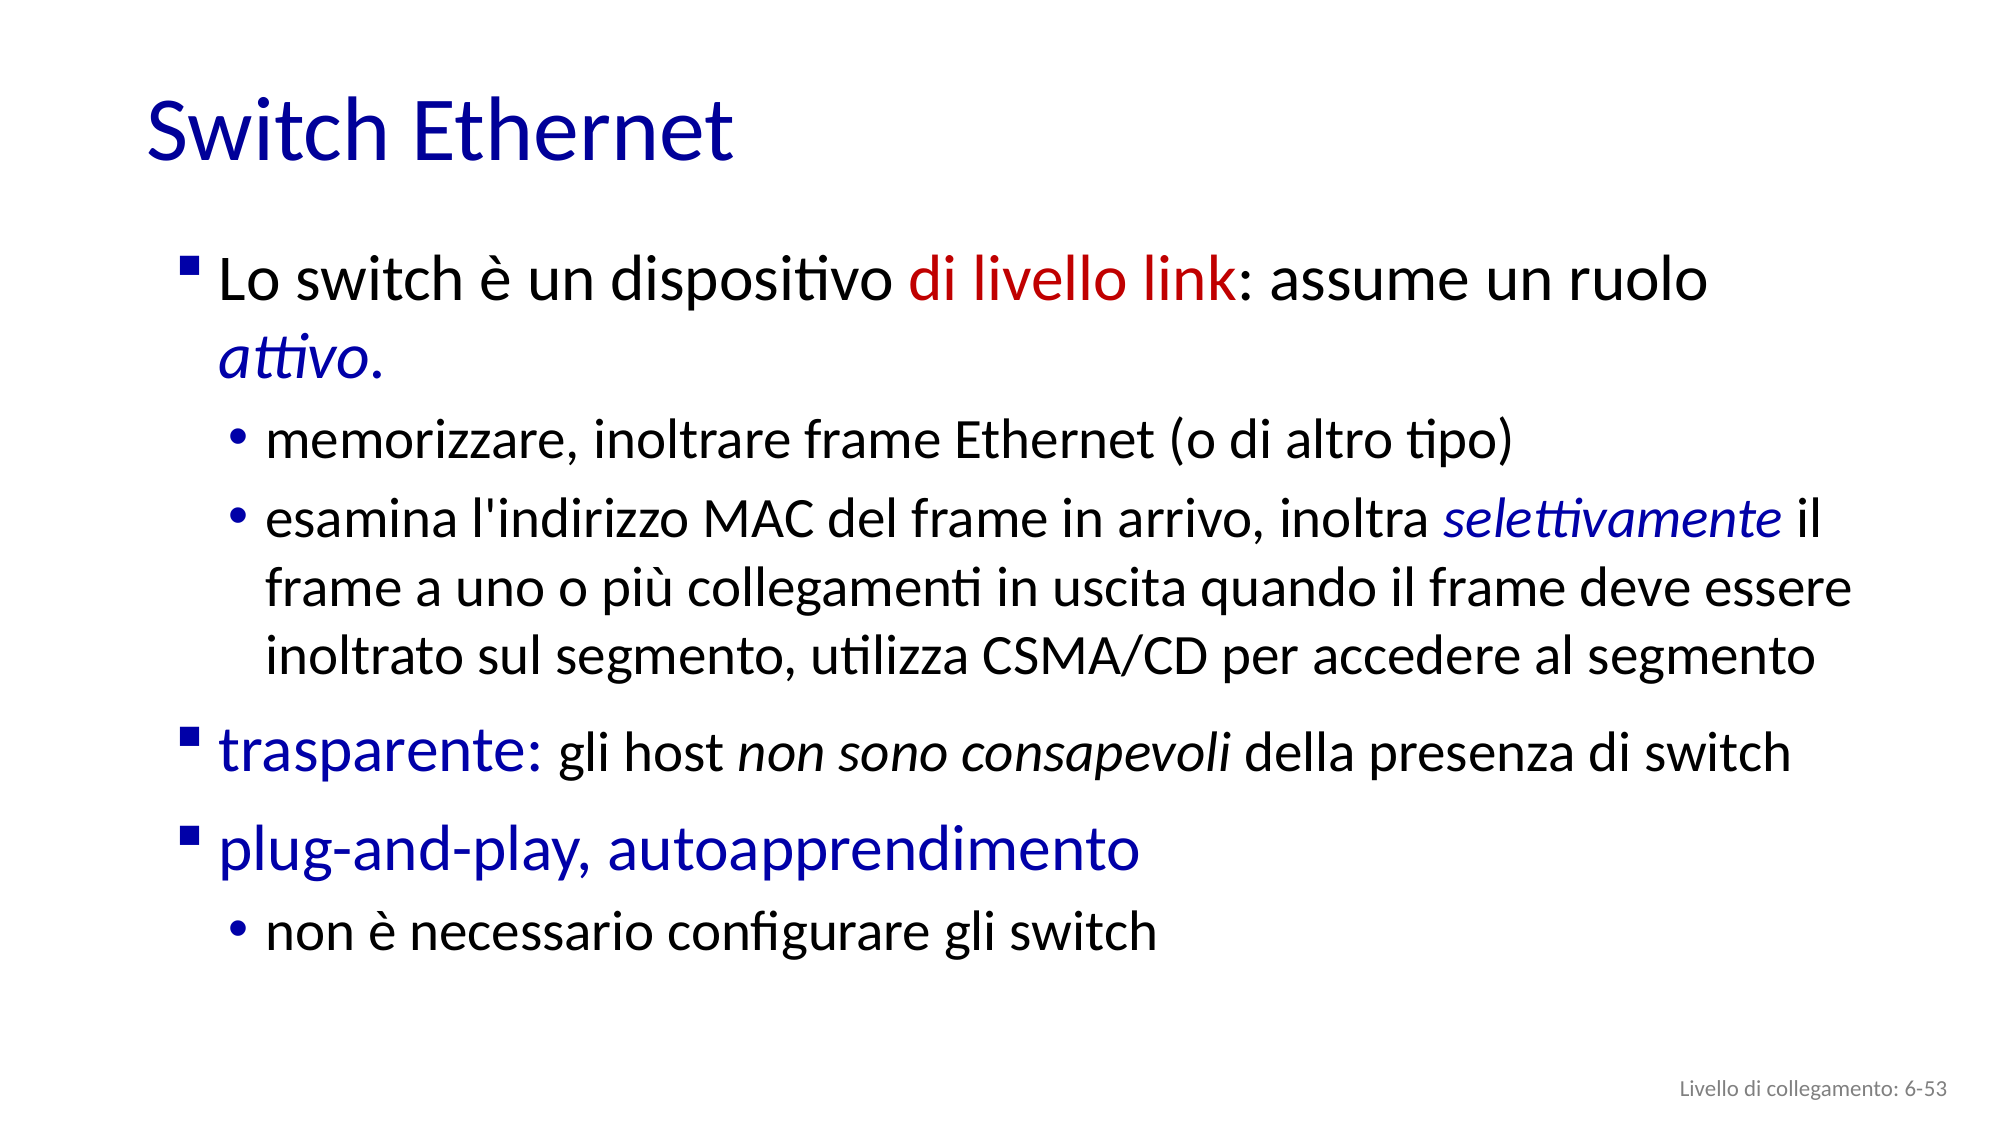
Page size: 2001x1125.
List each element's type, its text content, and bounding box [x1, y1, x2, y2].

text_box Lo switch è un dispositivo di livello link: assume un ruolo attivo. memorizzare, inoltrare frame Ethernet (o di altro tipo) esamina l'indirizzo MAC del frame in arrivo, inoltra selettivamente il frame a uno o più collegamenti in uscita quando il frame deve essere inoltrato sul segmento, utilizza CSMA/CD per accedere al segmento trasparente: gli host non sono consapevoli della presenza di switch plug-and-play, autoapprendimento non è necessario configurare gli switch [138, 227, 1904, 1033]
slide_number Livello di collegamento: 6- 52 [1512, 1056, 1963, 1117]
title Switch Ethernet [131, 57, 1857, 205]
